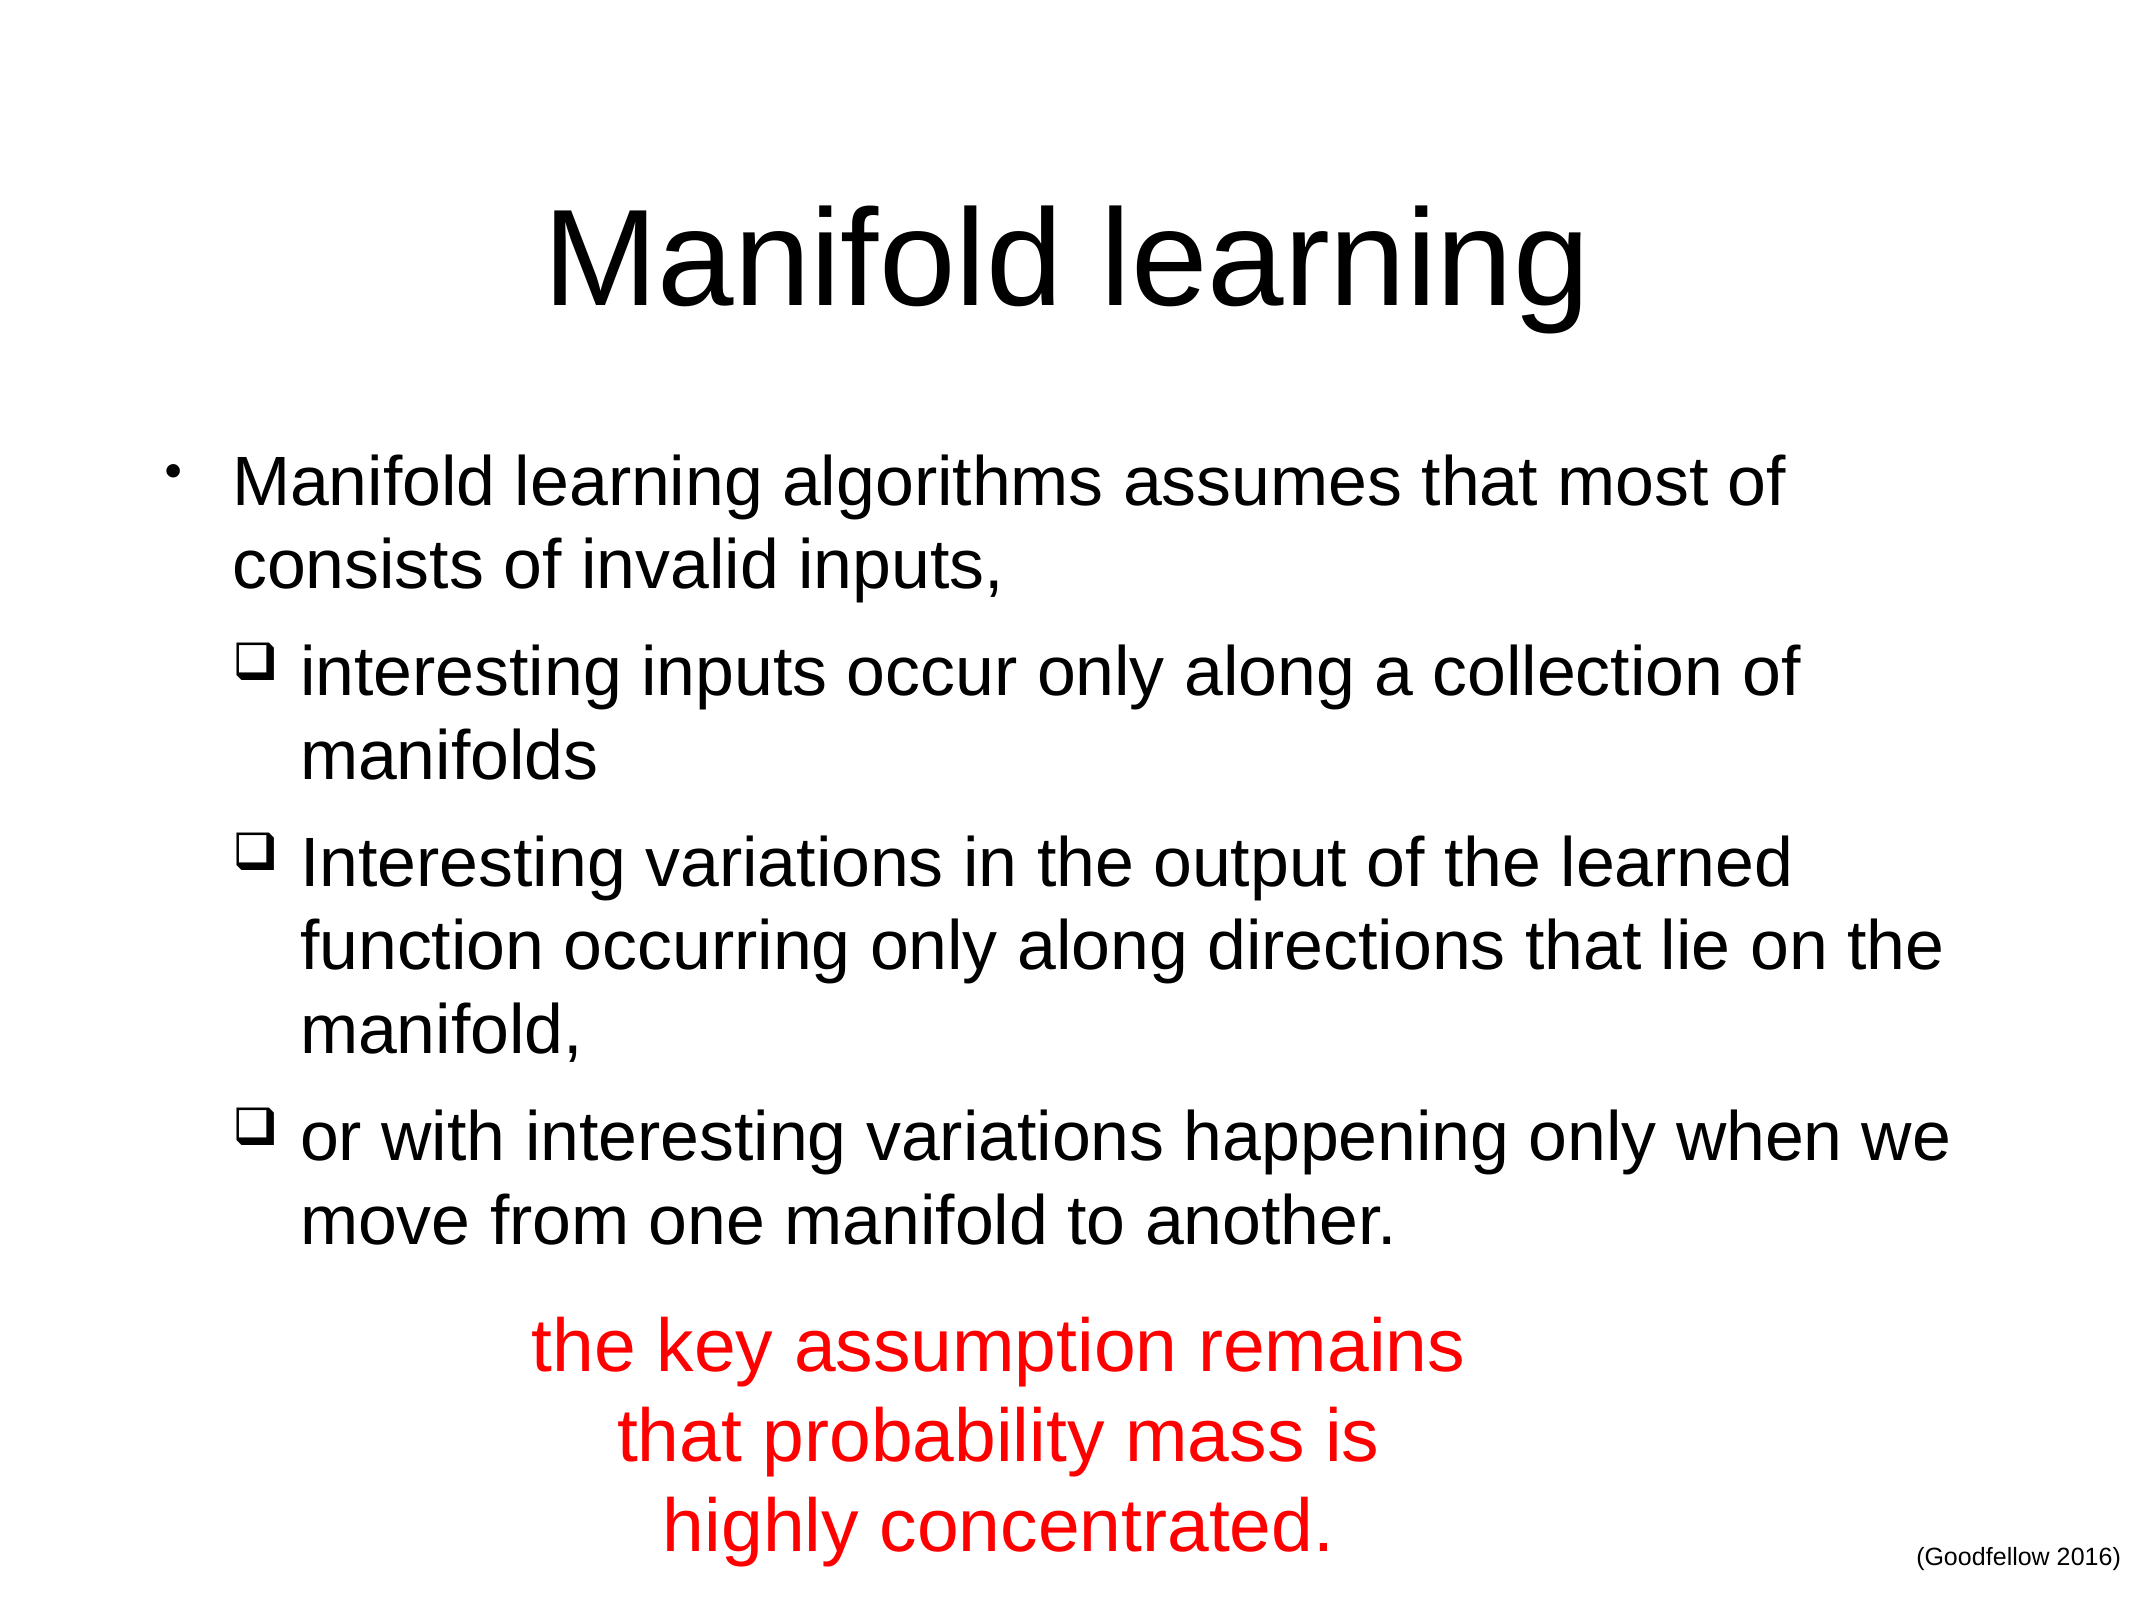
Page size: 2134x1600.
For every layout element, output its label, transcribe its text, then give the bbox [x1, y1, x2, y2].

title Manifold learning [155, 72, 1978, 428]
text_box the key assumption remains that probability mass is highly concentrated. [465, 1288, 1532, 1574]
